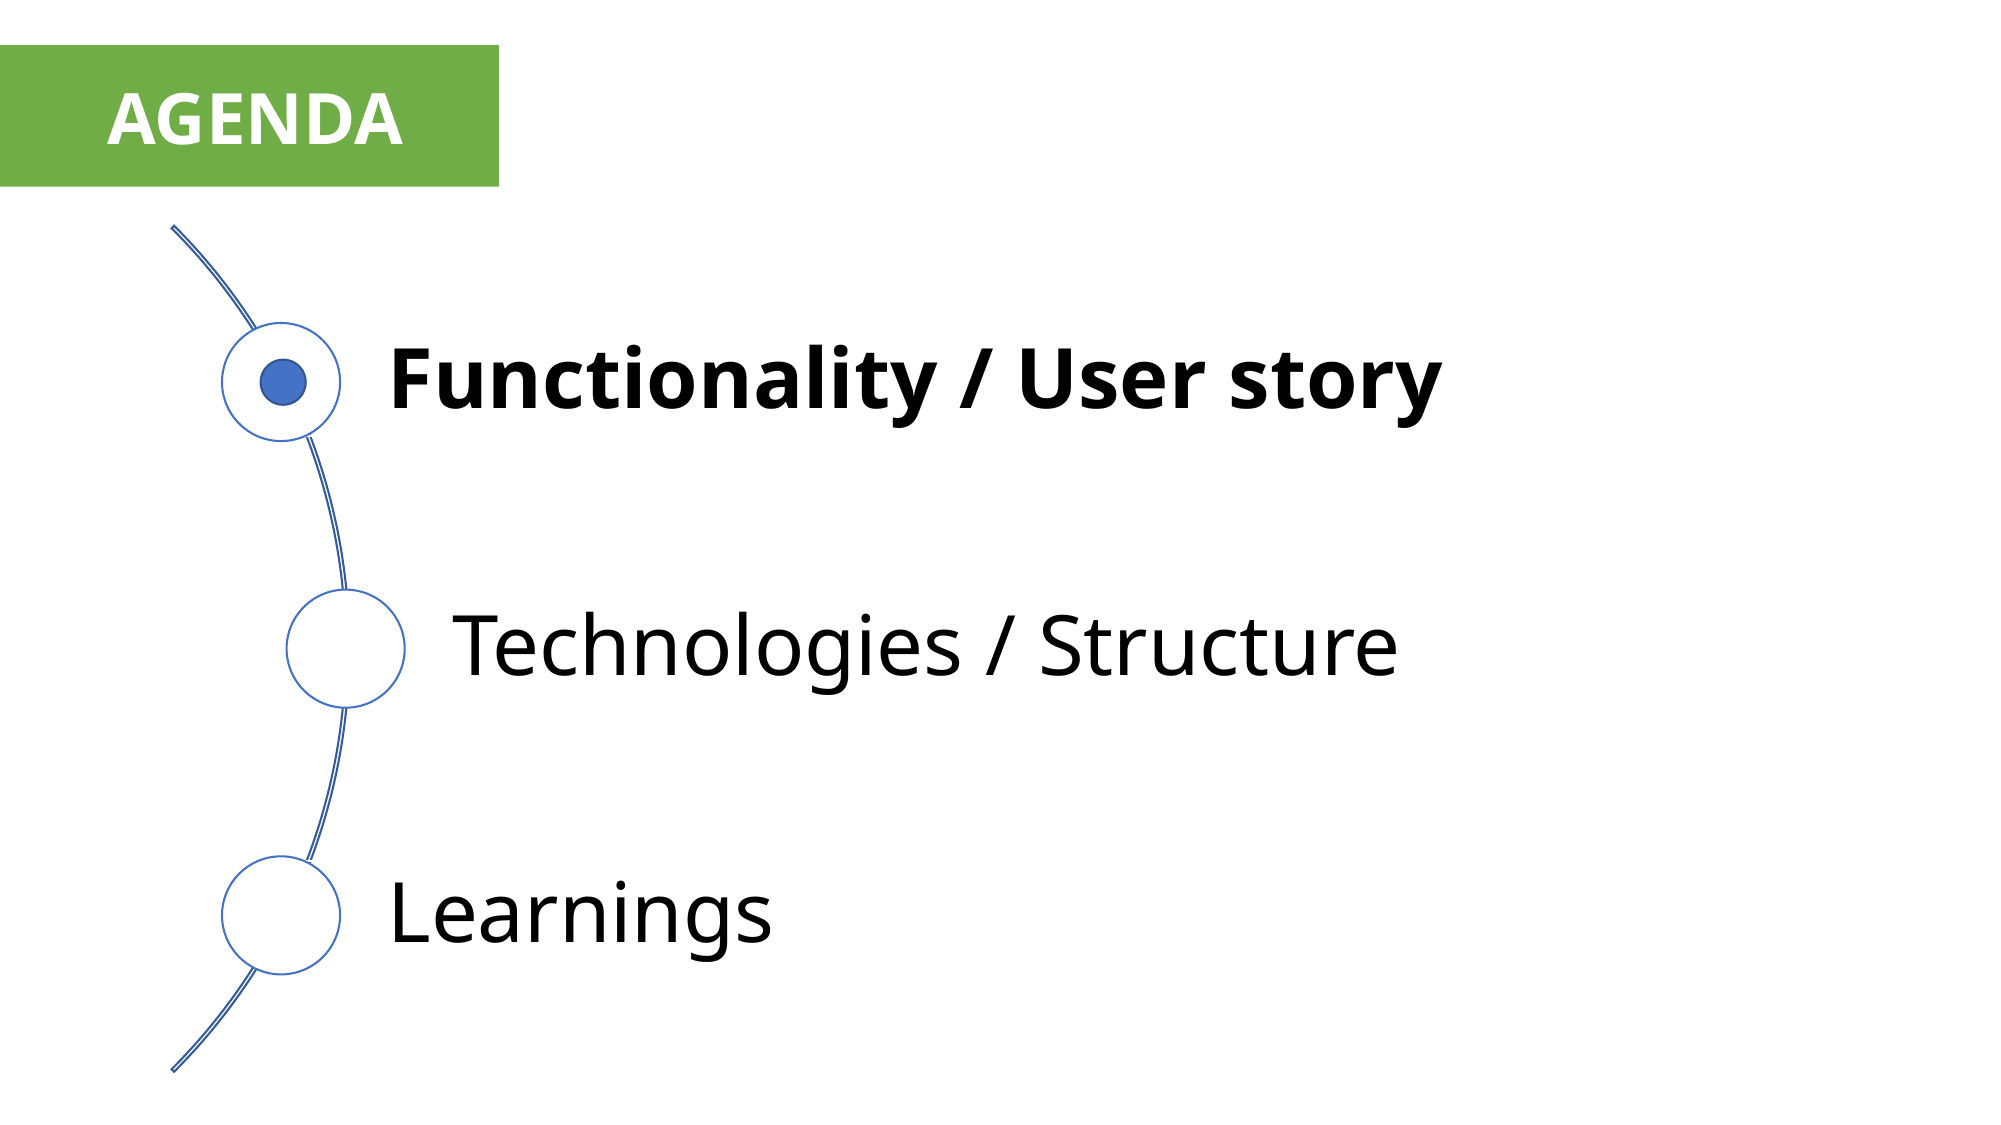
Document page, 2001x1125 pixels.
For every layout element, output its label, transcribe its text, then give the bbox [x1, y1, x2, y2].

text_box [157, 204, 1505, 1094]
text_box AGENDA [0, 44, 500, 188]
